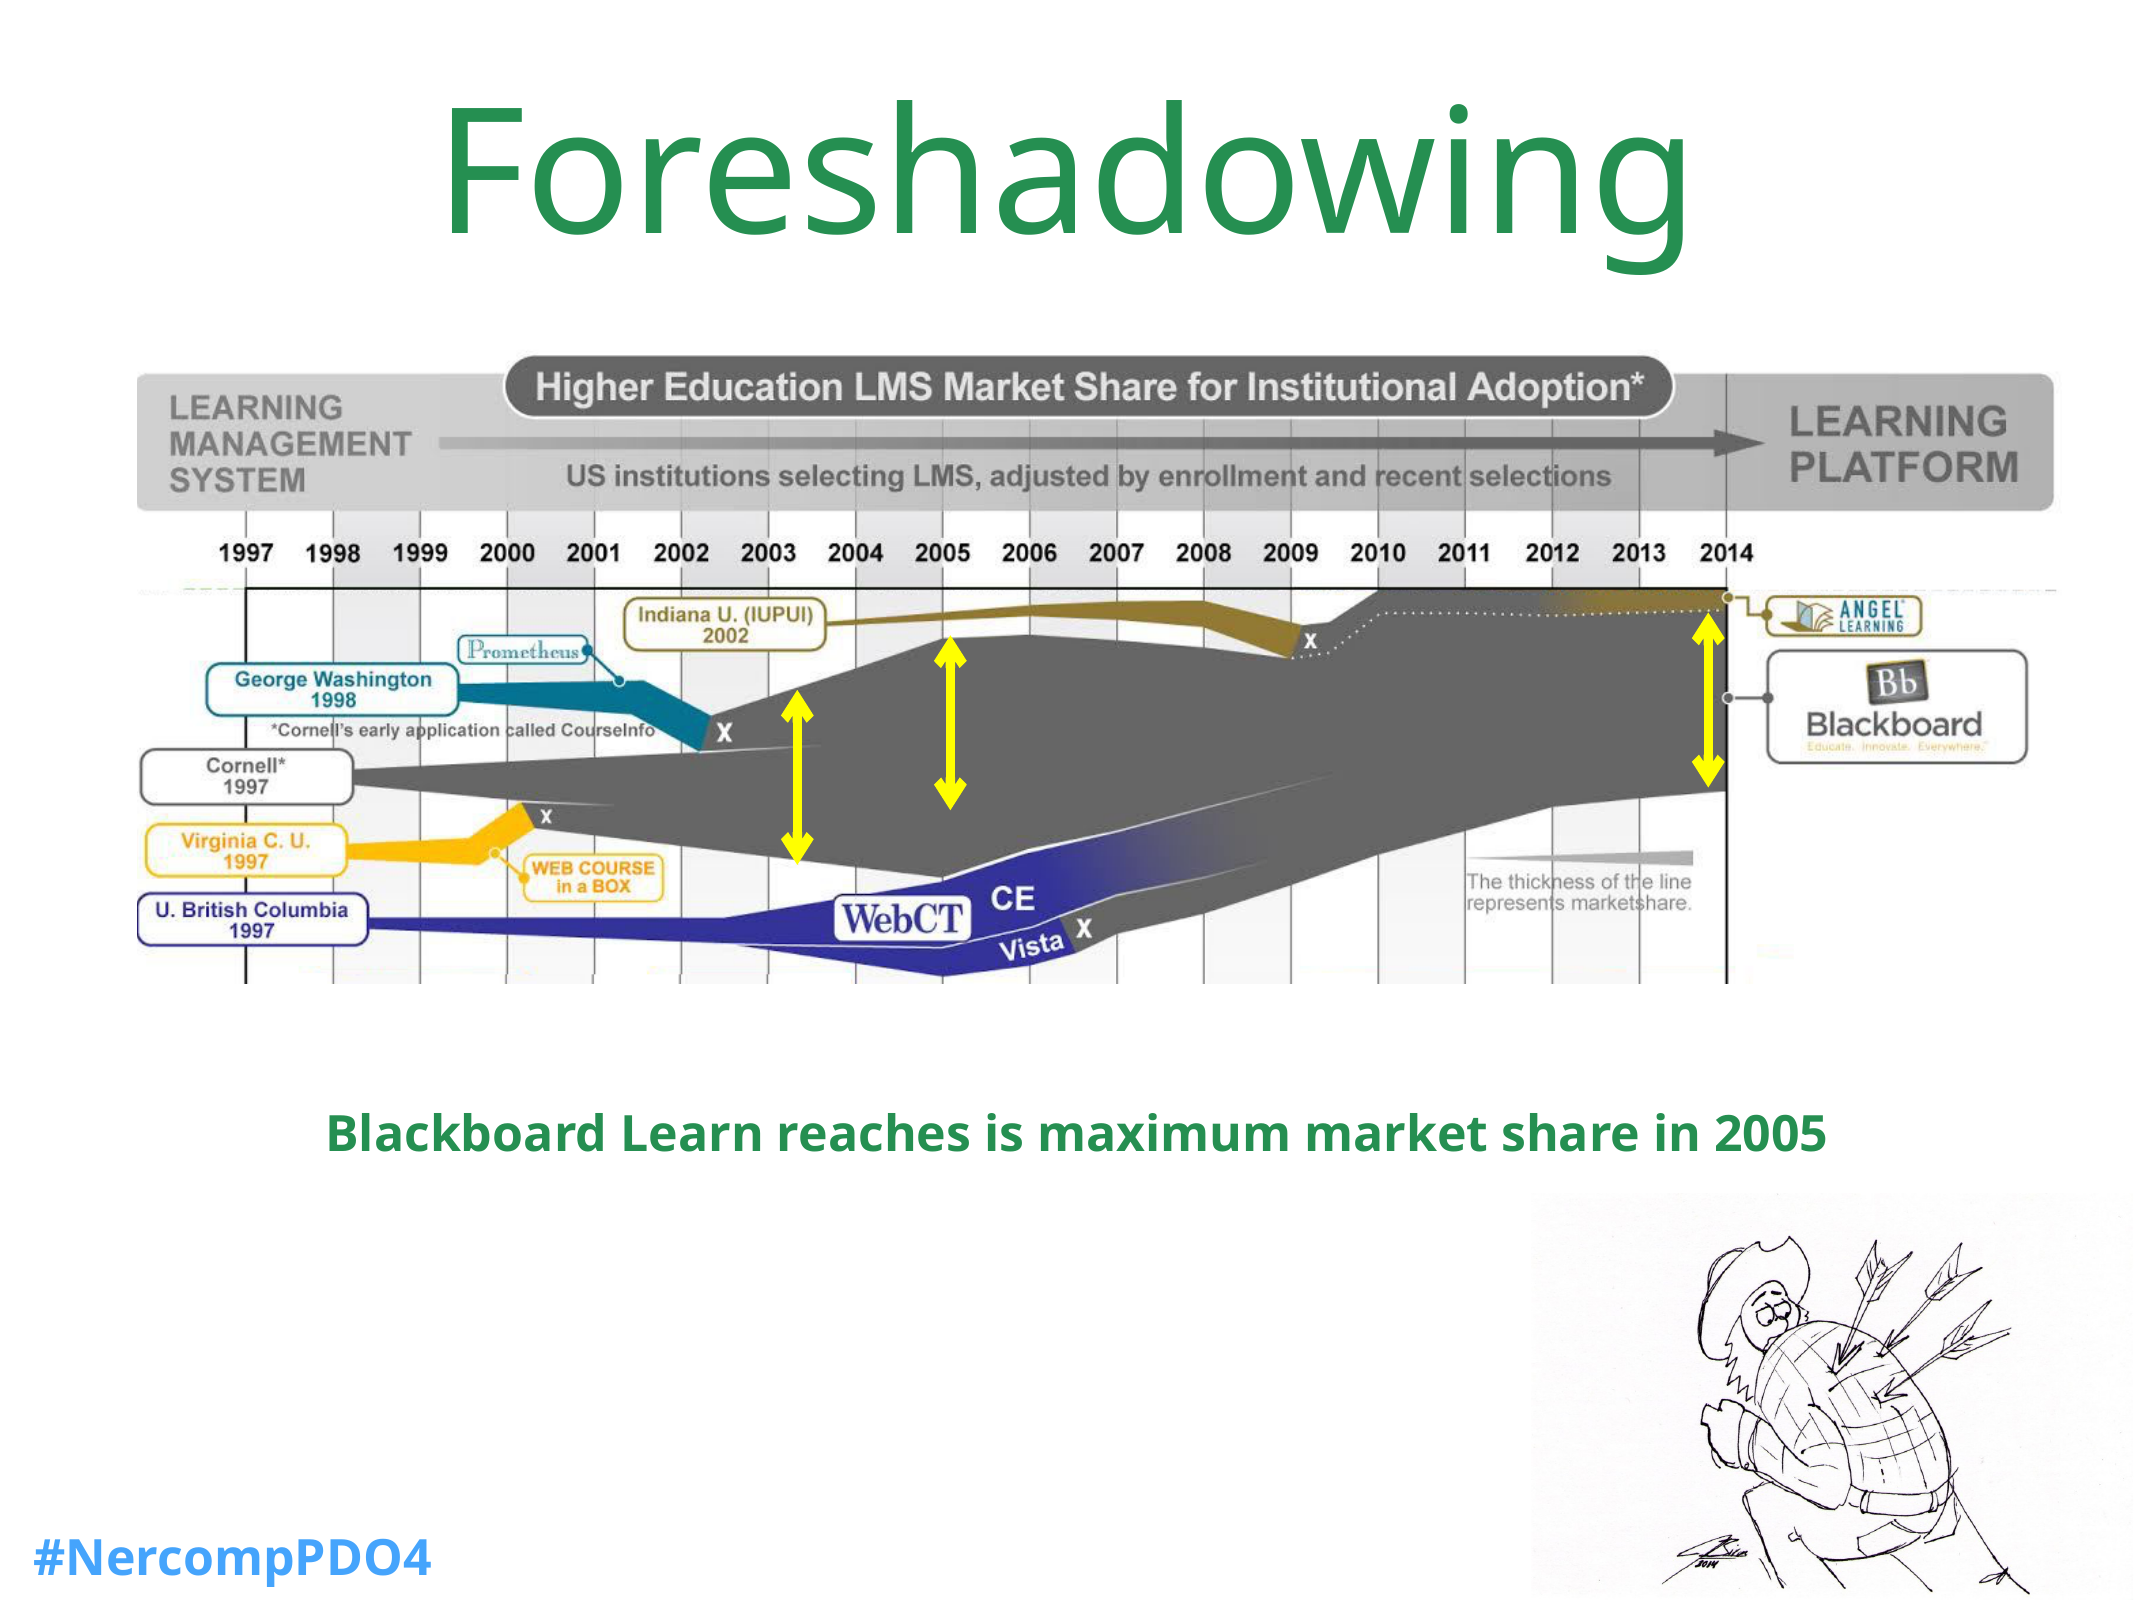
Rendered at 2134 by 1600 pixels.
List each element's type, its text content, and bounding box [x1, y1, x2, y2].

picture [1530, 1193, 2134, 1600]
title Foreshadowing [207, 41, 1926, 287]
picture [137, 339, 2067, 984]
text_box Blackboard Learn reaches is maximum market share in 2005 [317, 1093, 1838, 1171]
